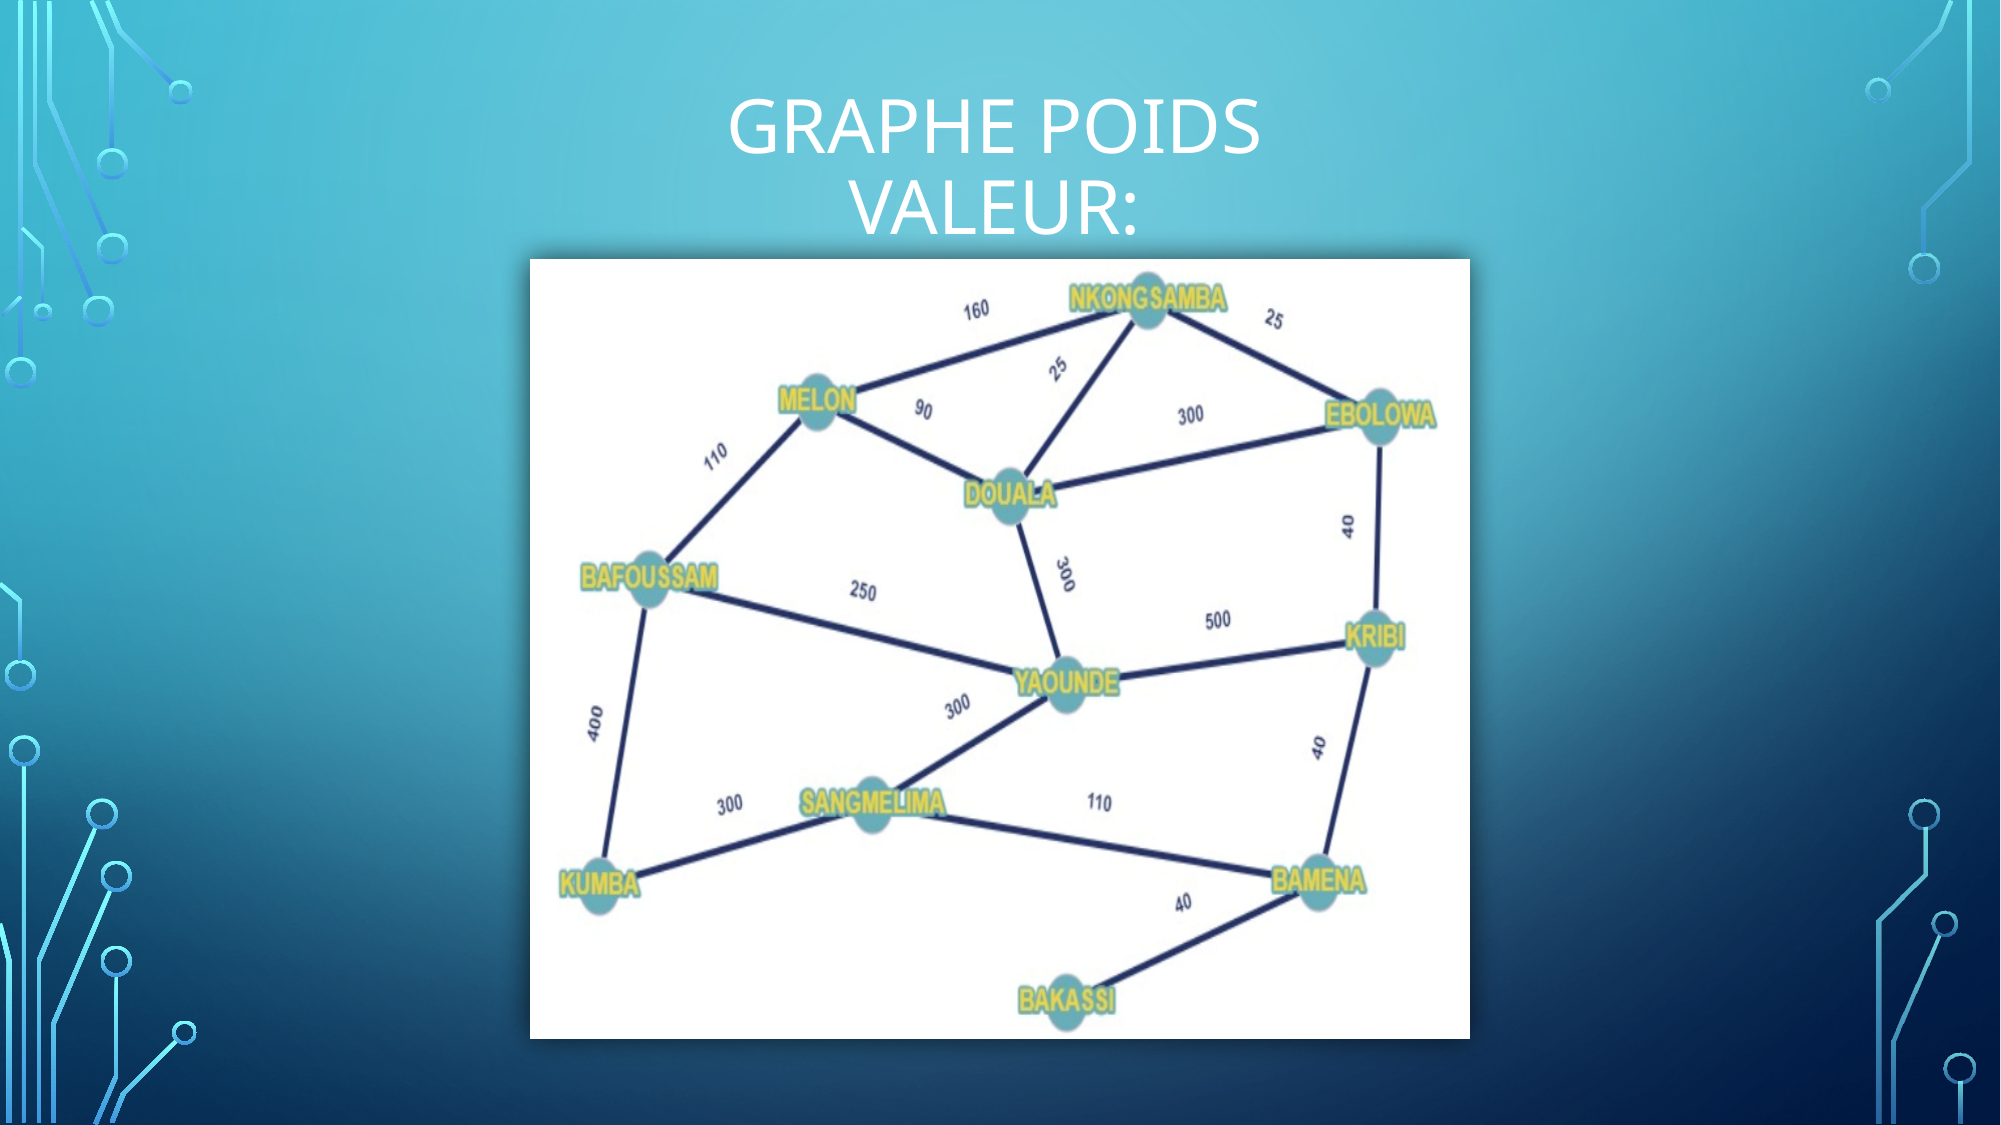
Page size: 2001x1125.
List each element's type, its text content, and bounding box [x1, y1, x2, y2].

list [529, 259, 1471, 1039]
title GRAPHE POIDS valeur: [593, 48, 1396, 236]
